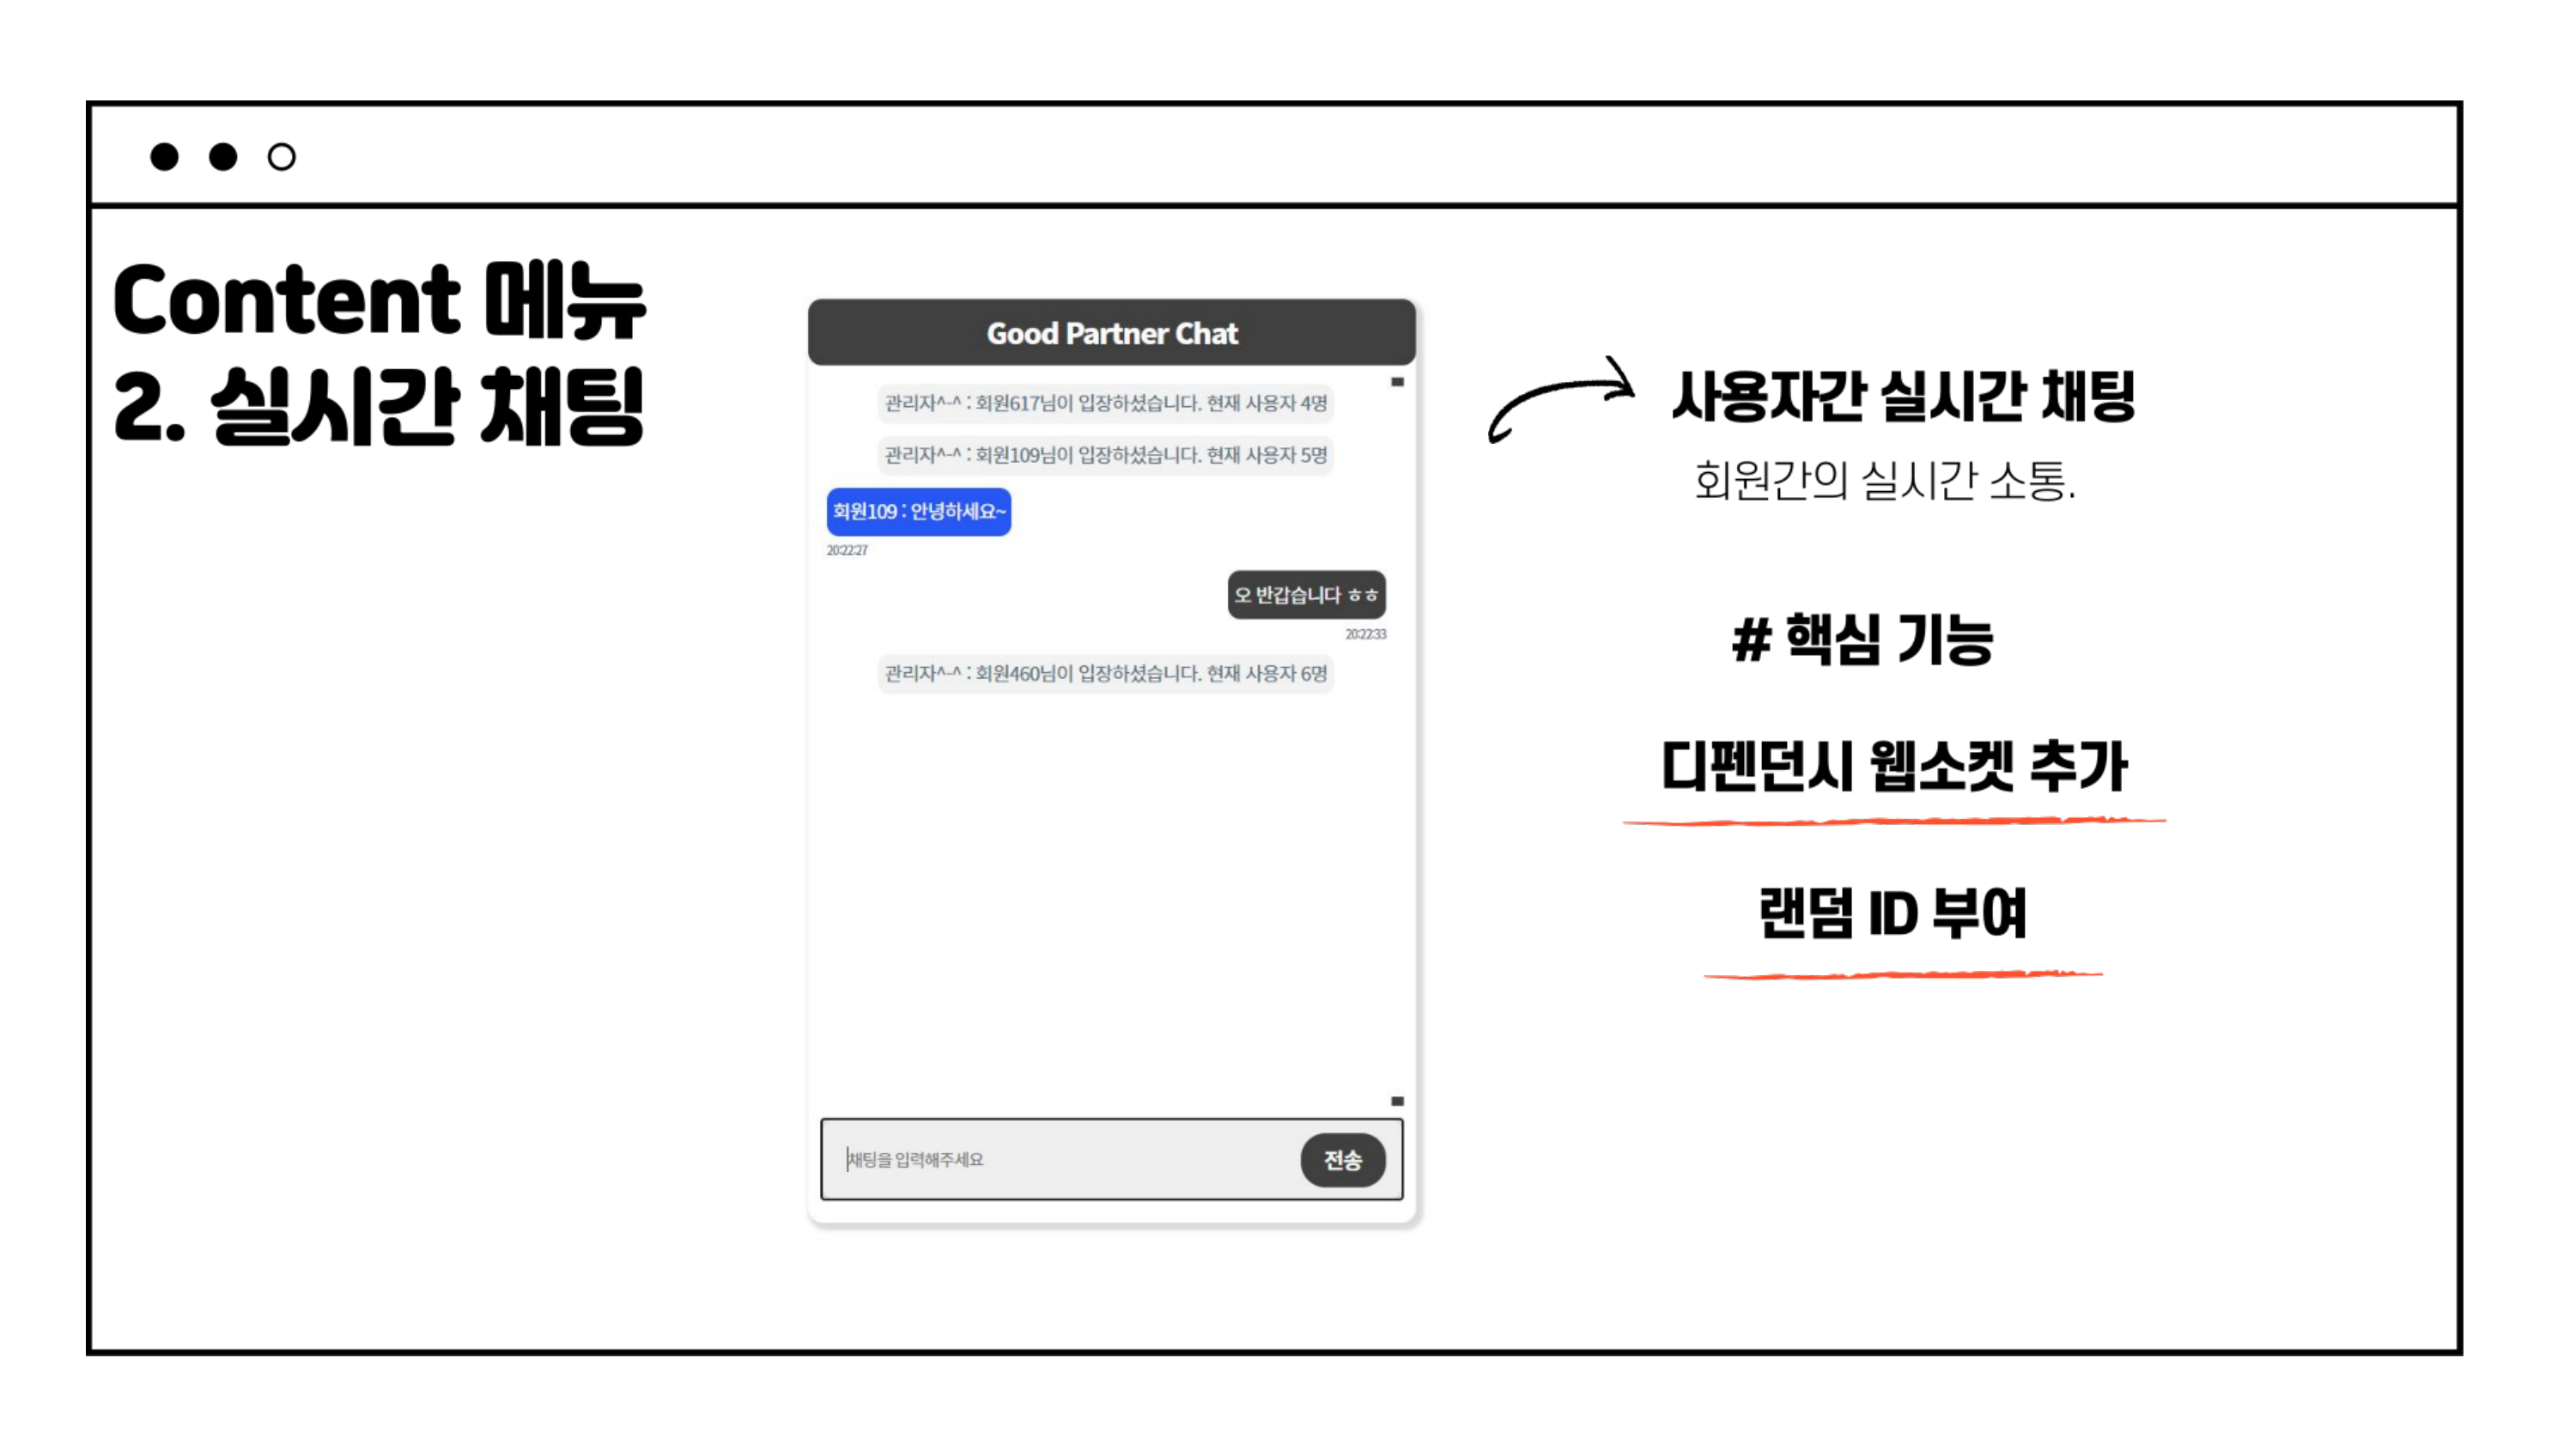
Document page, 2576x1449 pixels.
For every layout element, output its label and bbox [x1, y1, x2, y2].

text_box [1608, 804, 2188, 847]
text_box [760, 277, 1469, 1257]
picture [1592, 719, 2153, 827]
picture [100, 246, 688, 488]
text_box [1488, 354, 1637, 444]
picture [1592, 866, 2055, 973]
picture [1662, 350, 2164, 529]
picture [1723, 593, 2020, 700]
text_box [85, 100, 2464, 1356]
text_box [1692, 957, 2119, 1000]
